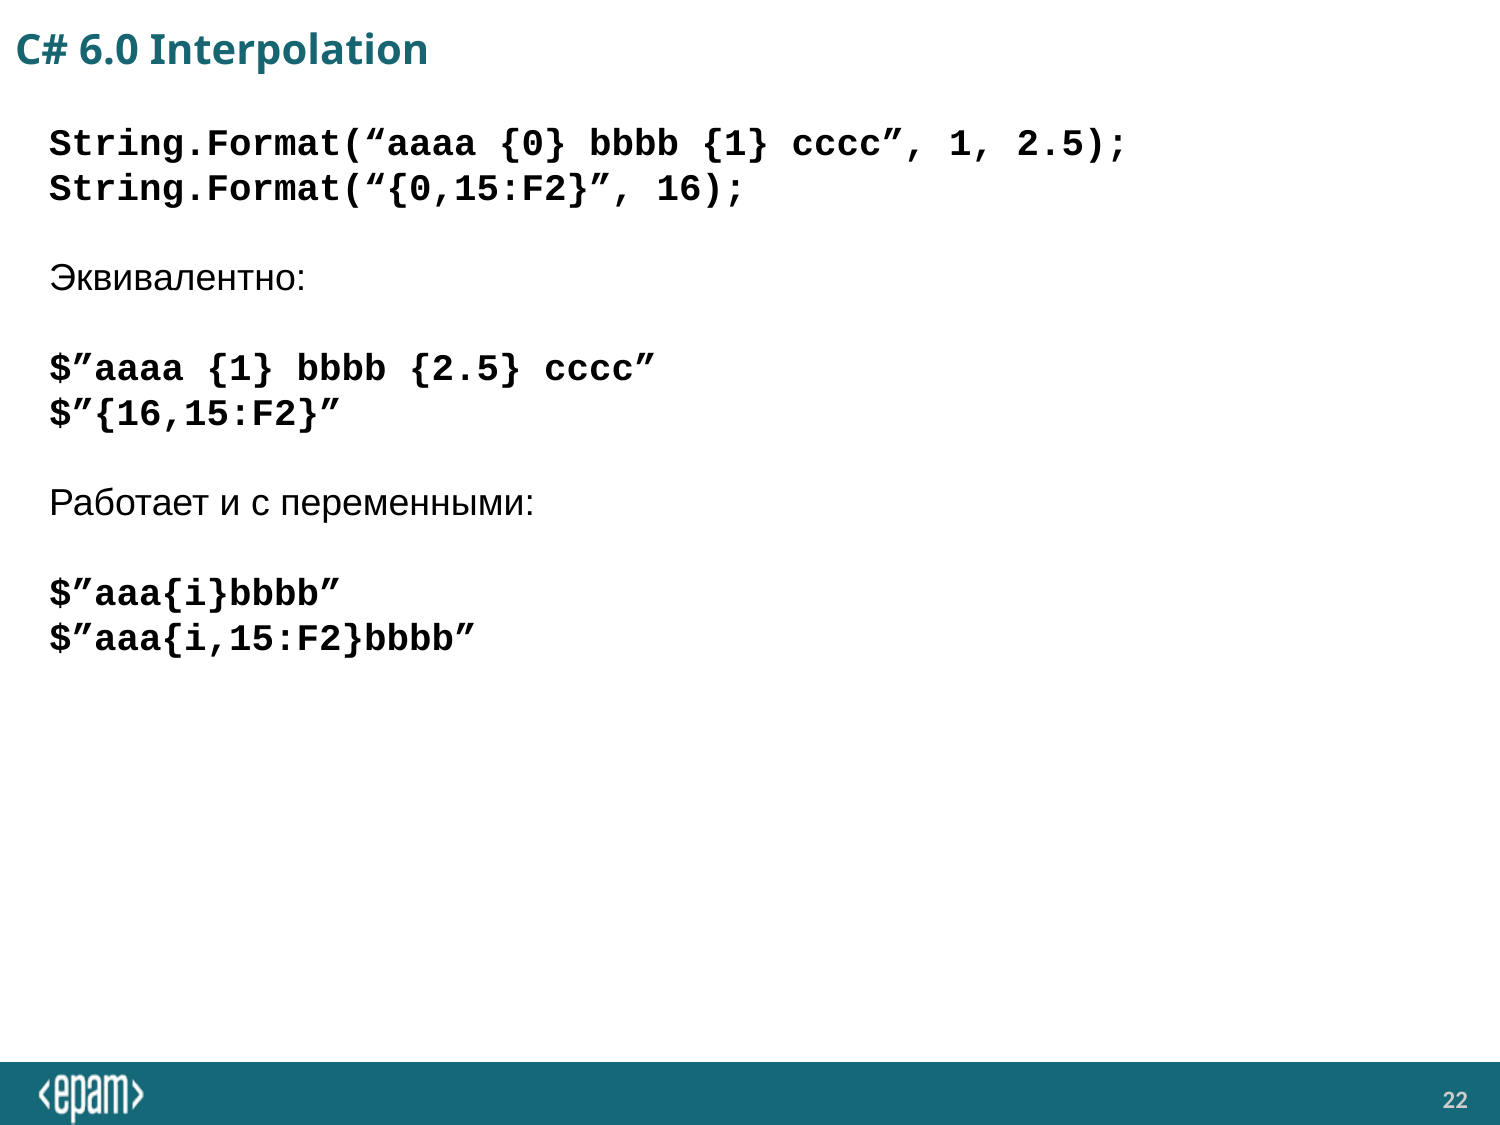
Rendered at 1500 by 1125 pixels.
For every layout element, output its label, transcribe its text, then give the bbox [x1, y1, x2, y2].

title C# 6.0 Interpolation [0, 0, 1500, 95]
picture [38, 1074, 144, 1125]
text_box String.Format(“aaaa {0} bbbb {1} cccc”, 1, 2.5); String.Format(“{0,15:F2}”, 16); Эквивалентно: $”aaaa {1} bbbb {2.5} cccc” $”{16,15:F2}” Работает и с переменными: $”aaa{i}bbbb” $”aaa{i,15:F2}bbbb” [34, 102, 1411, 951]
